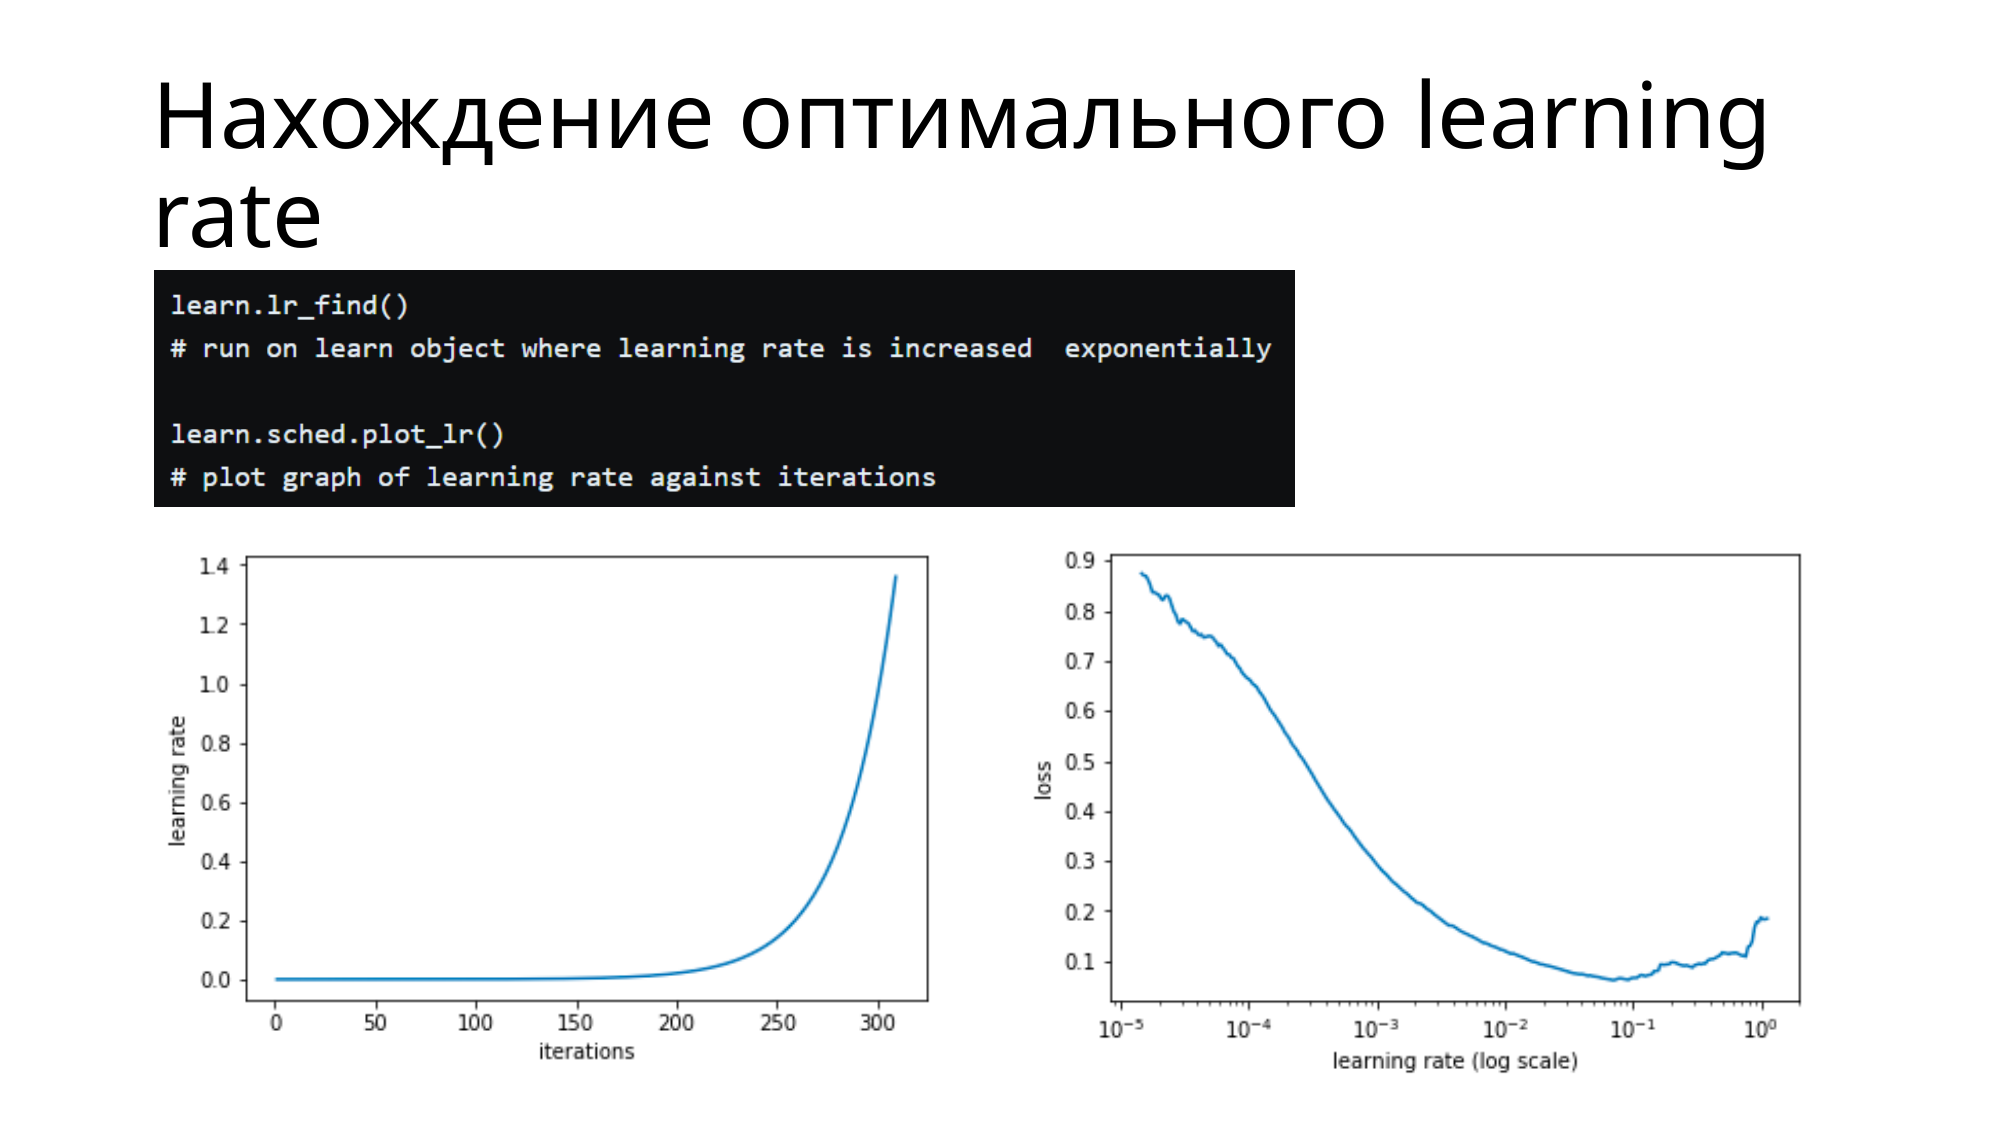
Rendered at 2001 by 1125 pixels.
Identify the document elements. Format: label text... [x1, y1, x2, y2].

title Нахождение оптимального learning rate [137, 59, 1863, 278]
picture [117, 538, 1863, 1104]
picture [153, 270, 1295, 507]
